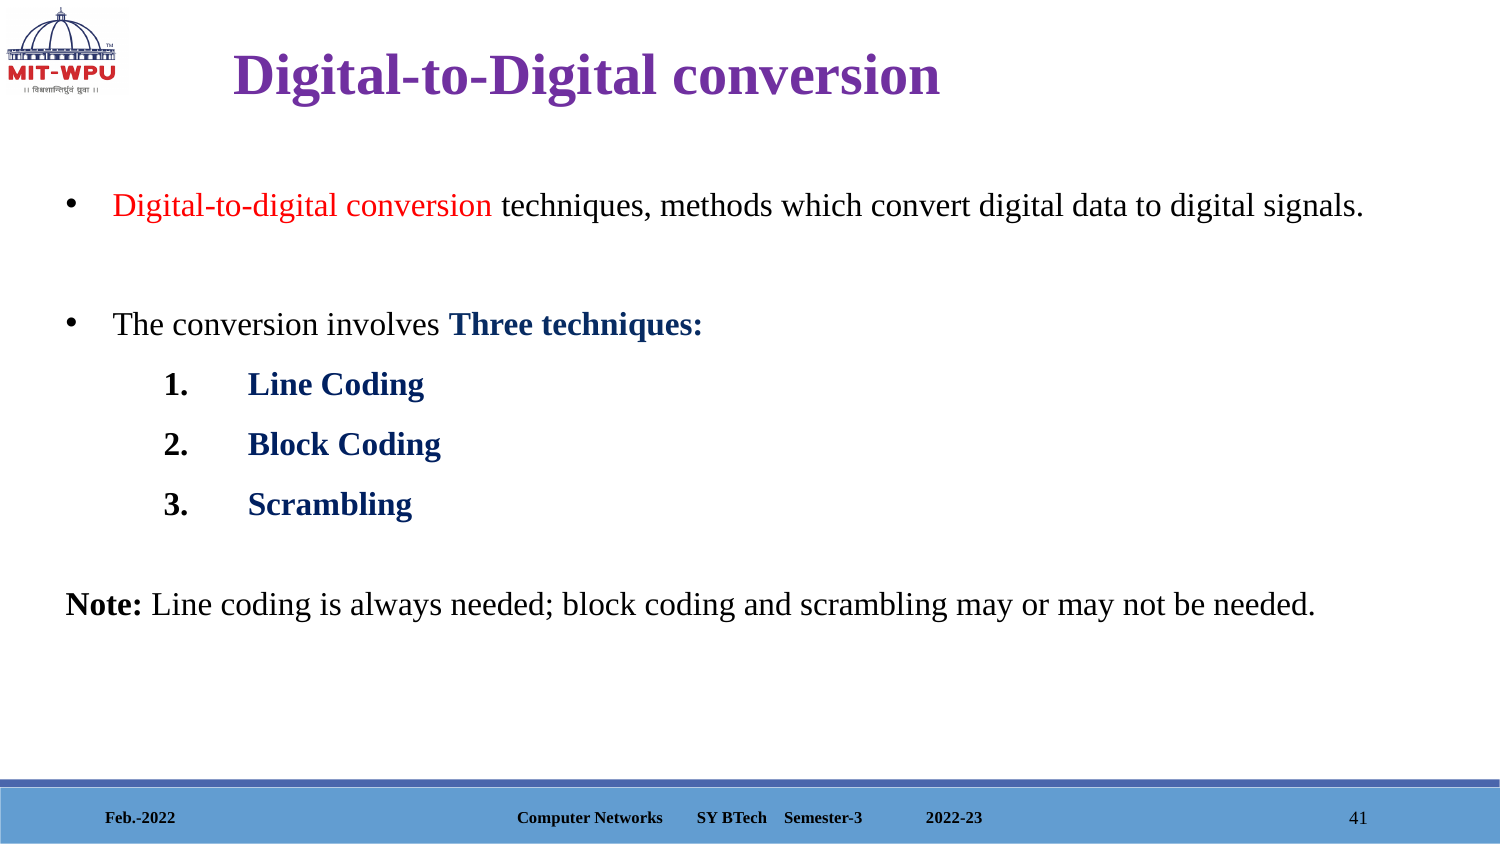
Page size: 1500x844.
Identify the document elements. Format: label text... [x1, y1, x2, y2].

footer Computer Networks SY BTech Semester-3 2022-23 [453, 794, 1047, 840]
text_box Digital-to-digital conversion techniques, methods which convert digital data to digital signals. The conversion involves Three techniques: Line Coding Block Coding Scrambling Note: Line coding is always needed; block coding and scrambling may or may not be needed. [50, 155, 1441, 750]
text_box Digital-to-Digital conversion [221, 30, 1426, 133]
slide_number ‹#› [1218, 794, 1380, 840]
slide_number Feb.-2022 [93, 794, 432, 840]
picture [6, 7, 129, 95]
